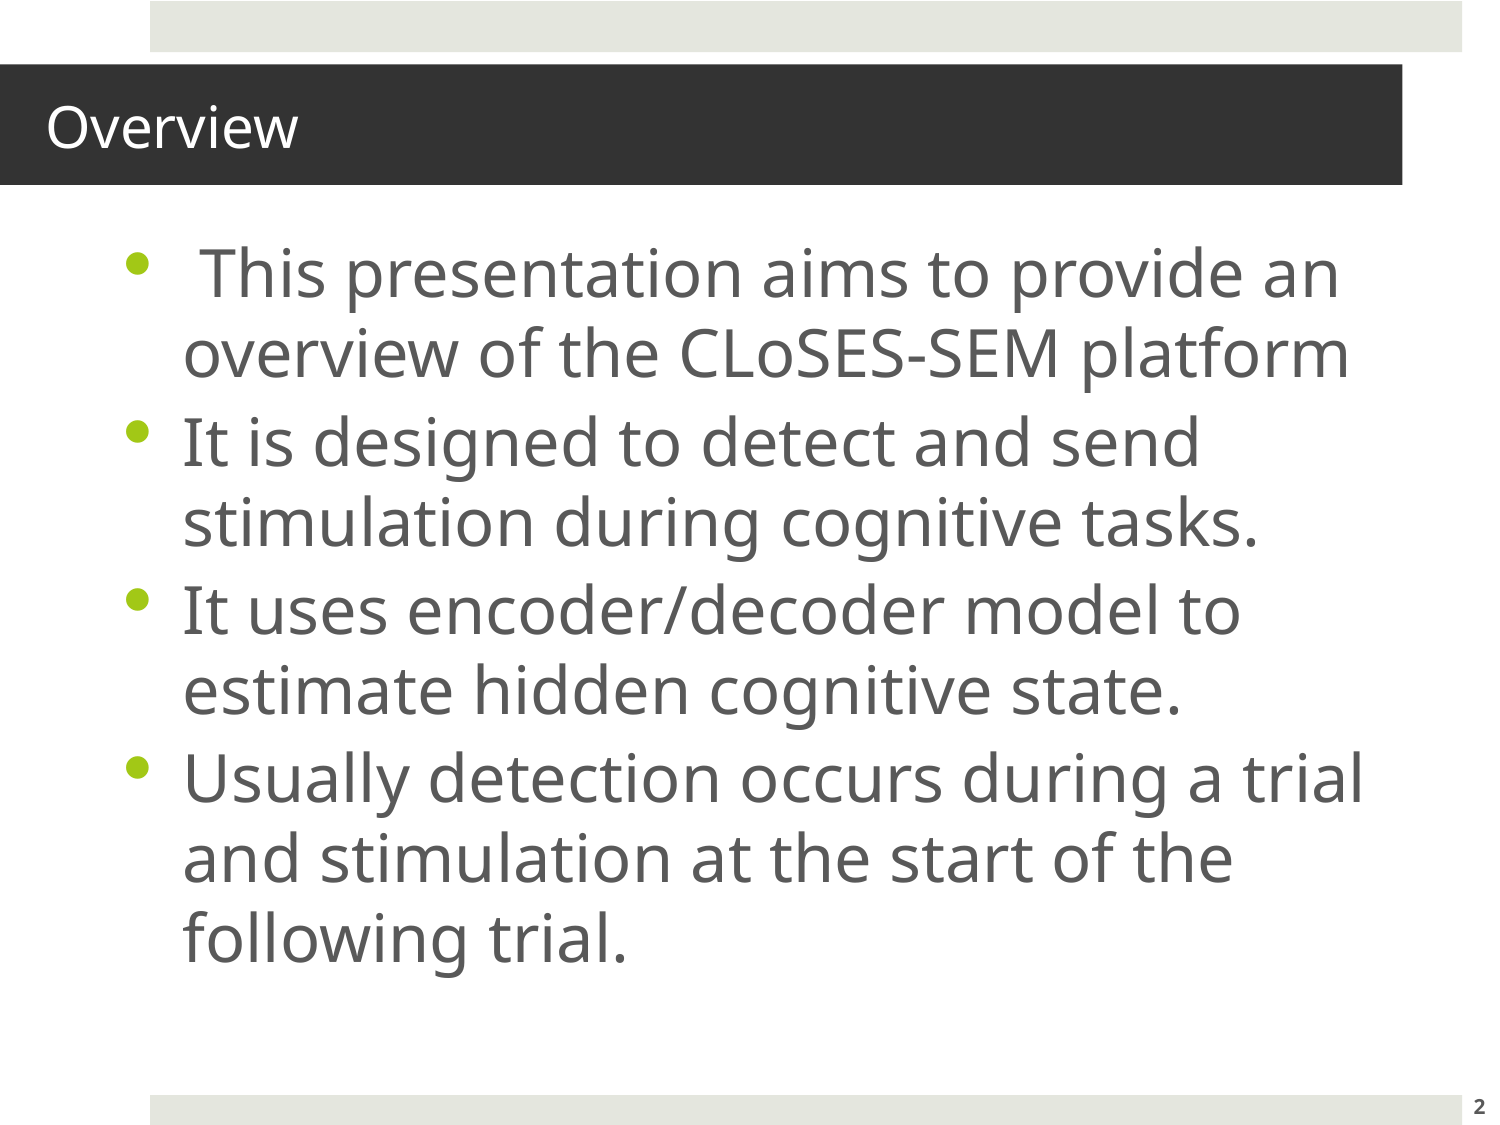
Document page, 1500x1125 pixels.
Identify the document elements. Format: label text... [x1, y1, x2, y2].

slide_number 1 [1441, 1077, 1500, 1125]
title Overview [0, 64, 1403, 185]
list This presentation aims to provide an overview of the CLoSES-SEM platform It is designed to detect and send stimulation during cognitive tasks. It uses encoder/decoder model to estimate hidden cognitive state. Usually detection occurs during a trial and stimulation at the start of the following trial. [111, 223, 1403, 1078]
